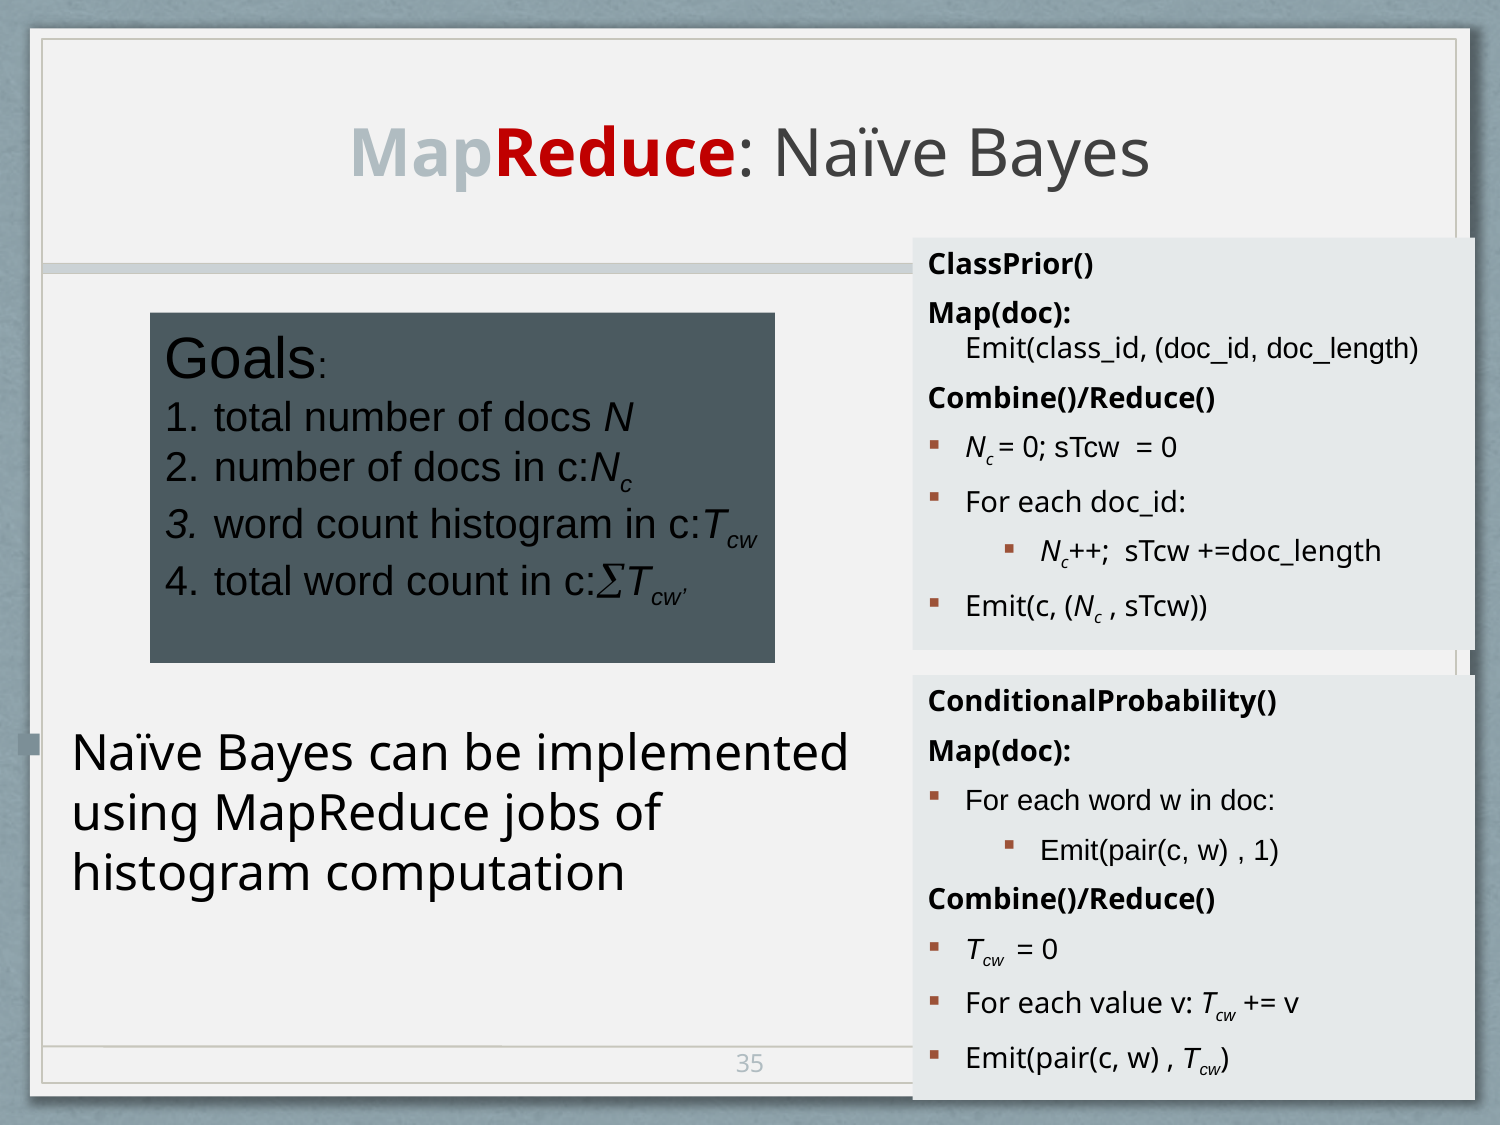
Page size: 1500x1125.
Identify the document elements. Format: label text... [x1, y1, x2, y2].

title MapReduce: Naïve Bayes [147, 40, 1353, 260]
text_box Goals: total number of docs N number of docs in c:Nc word count histogram in c:Tcw total word count in c:Tcw’ [150, 312, 775, 663]
text_box ConditionalProbability() Map(doc): For each word w in doc: Emit(pair(c, w) , 1) Combine()/Reduce() Tcw = 0 For each value v: Tcw += v Emit(pair(c, w) , Tcw) [912, 675, 1475, 1100]
text_box ClassPrior() Map(doc): Emit(class_id, (doc_id, doc_length) Combine()/Reduce() Nc = 0; sTcw = 0 For each doc_id: Nc++; sTcw +=doc_length Emit(c, (Nc , sTcw)) [912, 237, 1475, 650]
slide_number 35 [687, 1063, 813, 1088]
text_box Naïve Bayes can be implemented using MapReduce jobs of histogram computation [0, 712, 900, 1063]
